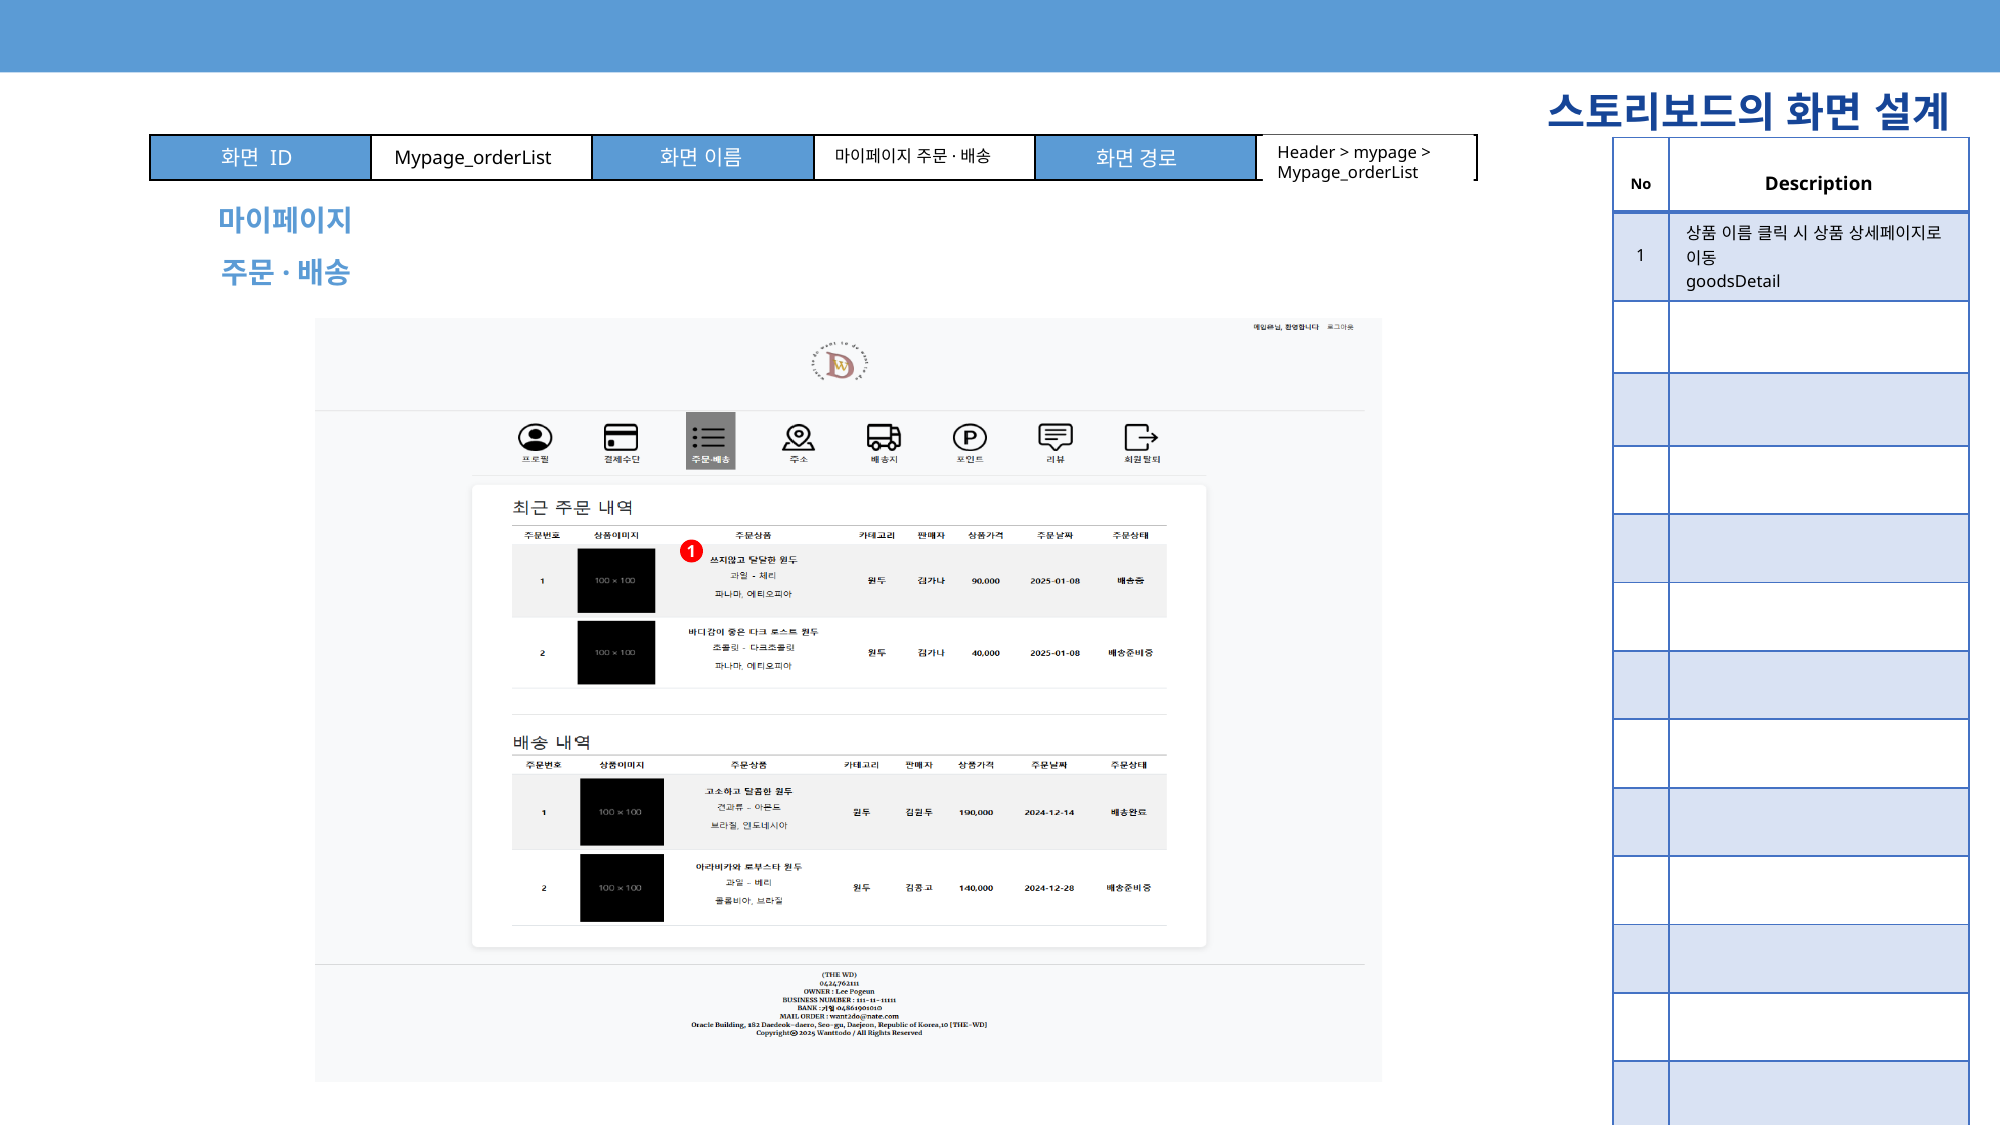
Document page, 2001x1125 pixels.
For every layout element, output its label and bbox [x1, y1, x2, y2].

table_cell [1670, 447, 1968, 513]
table_cell [1614, 1062, 1668, 1125]
table_cell [1614, 652, 1668, 718]
table_cell [1614, 789, 1668, 855]
table_cell [1670, 994, 1968, 1060]
table_cell [1670, 583, 1968, 650]
table_cell [1670, 302, 1968, 372]
table_cell [1614, 857, 1668, 924]
table_cell [1670, 1062, 1968, 1125]
title [1530, 72, 1968, 144]
table_cell [1670, 652, 1968, 718]
table_header [1670, 144, 1968, 210]
table_cell [1614, 302, 1668, 372]
table_cell [1670, 214, 1968, 300]
table_cell [1614, 515, 1668, 582]
table_cell [1614, 583, 1668, 650]
table_cell [1614, 214, 1668, 300]
table_cell [1670, 857, 1968, 924]
text_box [0, 0, 2000, 73]
text_box [149, 134, 1478, 191]
table_header [1614, 144, 1668, 210]
table_cell [1670, 789, 1968, 855]
table_cell [1670, 374, 1968, 445]
table_cell [1614, 925, 1668, 992]
table_cell [1670, 925, 1968, 992]
picture [315, 318, 1383, 1082]
table_cell [1614, 720, 1668, 787]
table_cell [1614, 447, 1668, 513]
table_cell [1614, 994, 1668, 1060]
table_cell [1614, 374, 1668, 445]
text_box [143, 199, 429, 265]
table_cell [1670, 720, 1968, 787]
table_cell [1670, 515, 1968, 582]
